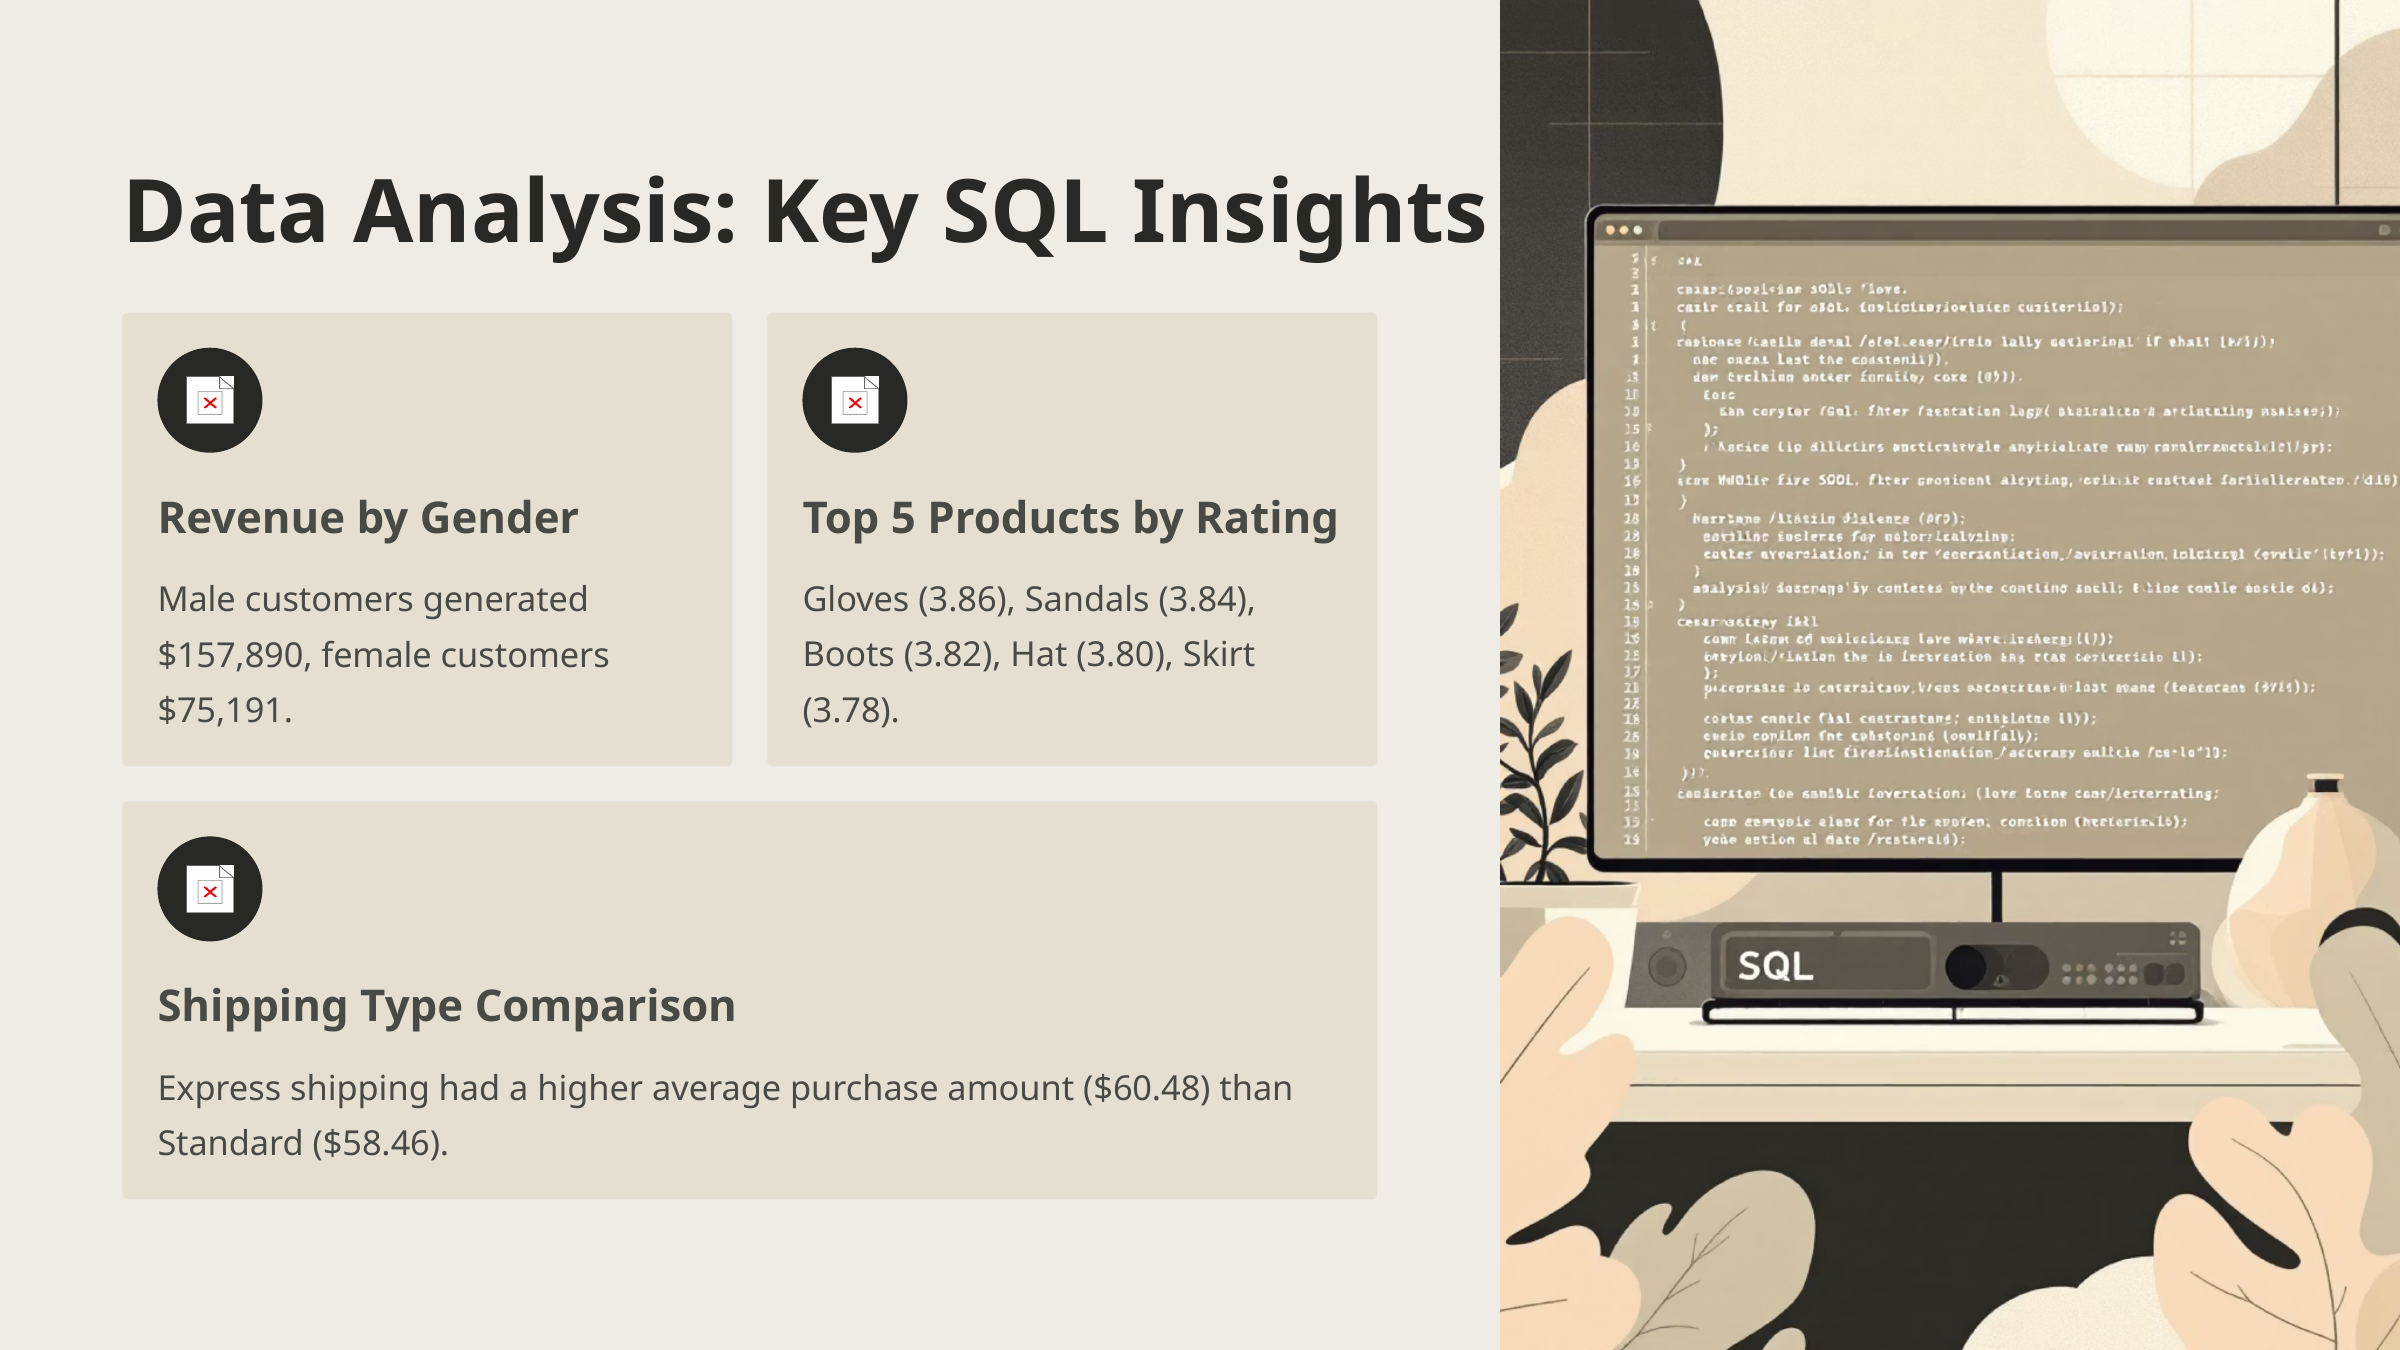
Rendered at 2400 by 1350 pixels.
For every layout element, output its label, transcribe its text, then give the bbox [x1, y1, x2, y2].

picture [1499, 0, 2400, 1350]
text_box Gloves (3.86), Sandals (3.84), Boots (3.82), Hat (3.80), Skirt (3.78). [802, 563, 1343, 676]
text_box Express shipping had a higher average purchase amount ($60.48) than Standard ($58.46). [157, 1052, 1343, 1164]
text_box Shipping Type Comparison [157, 976, 675, 1031]
text_box [157, 836, 263, 942]
text_box [802, 347, 908, 453]
picture [831, 376, 879, 424]
text_box Male customers generated $157,890, female customers $75,191. [157, 563, 698, 732]
text_box [157, 347, 263, 453]
text_box Revenue by Gender [157, 487, 595, 543]
text_box [122, 801, 1378, 1200]
text_box Data Analysis: Key SQL Insights [122, 150, 1352, 261]
picture [186, 865, 234, 913]
text_box [767, 312, 1378, 767]
text_box Top 5 Products by Rating [802, 487, 1285, 543]
text_box [122, 312, 733, 767]
picture [186, 376, 234, 424]
